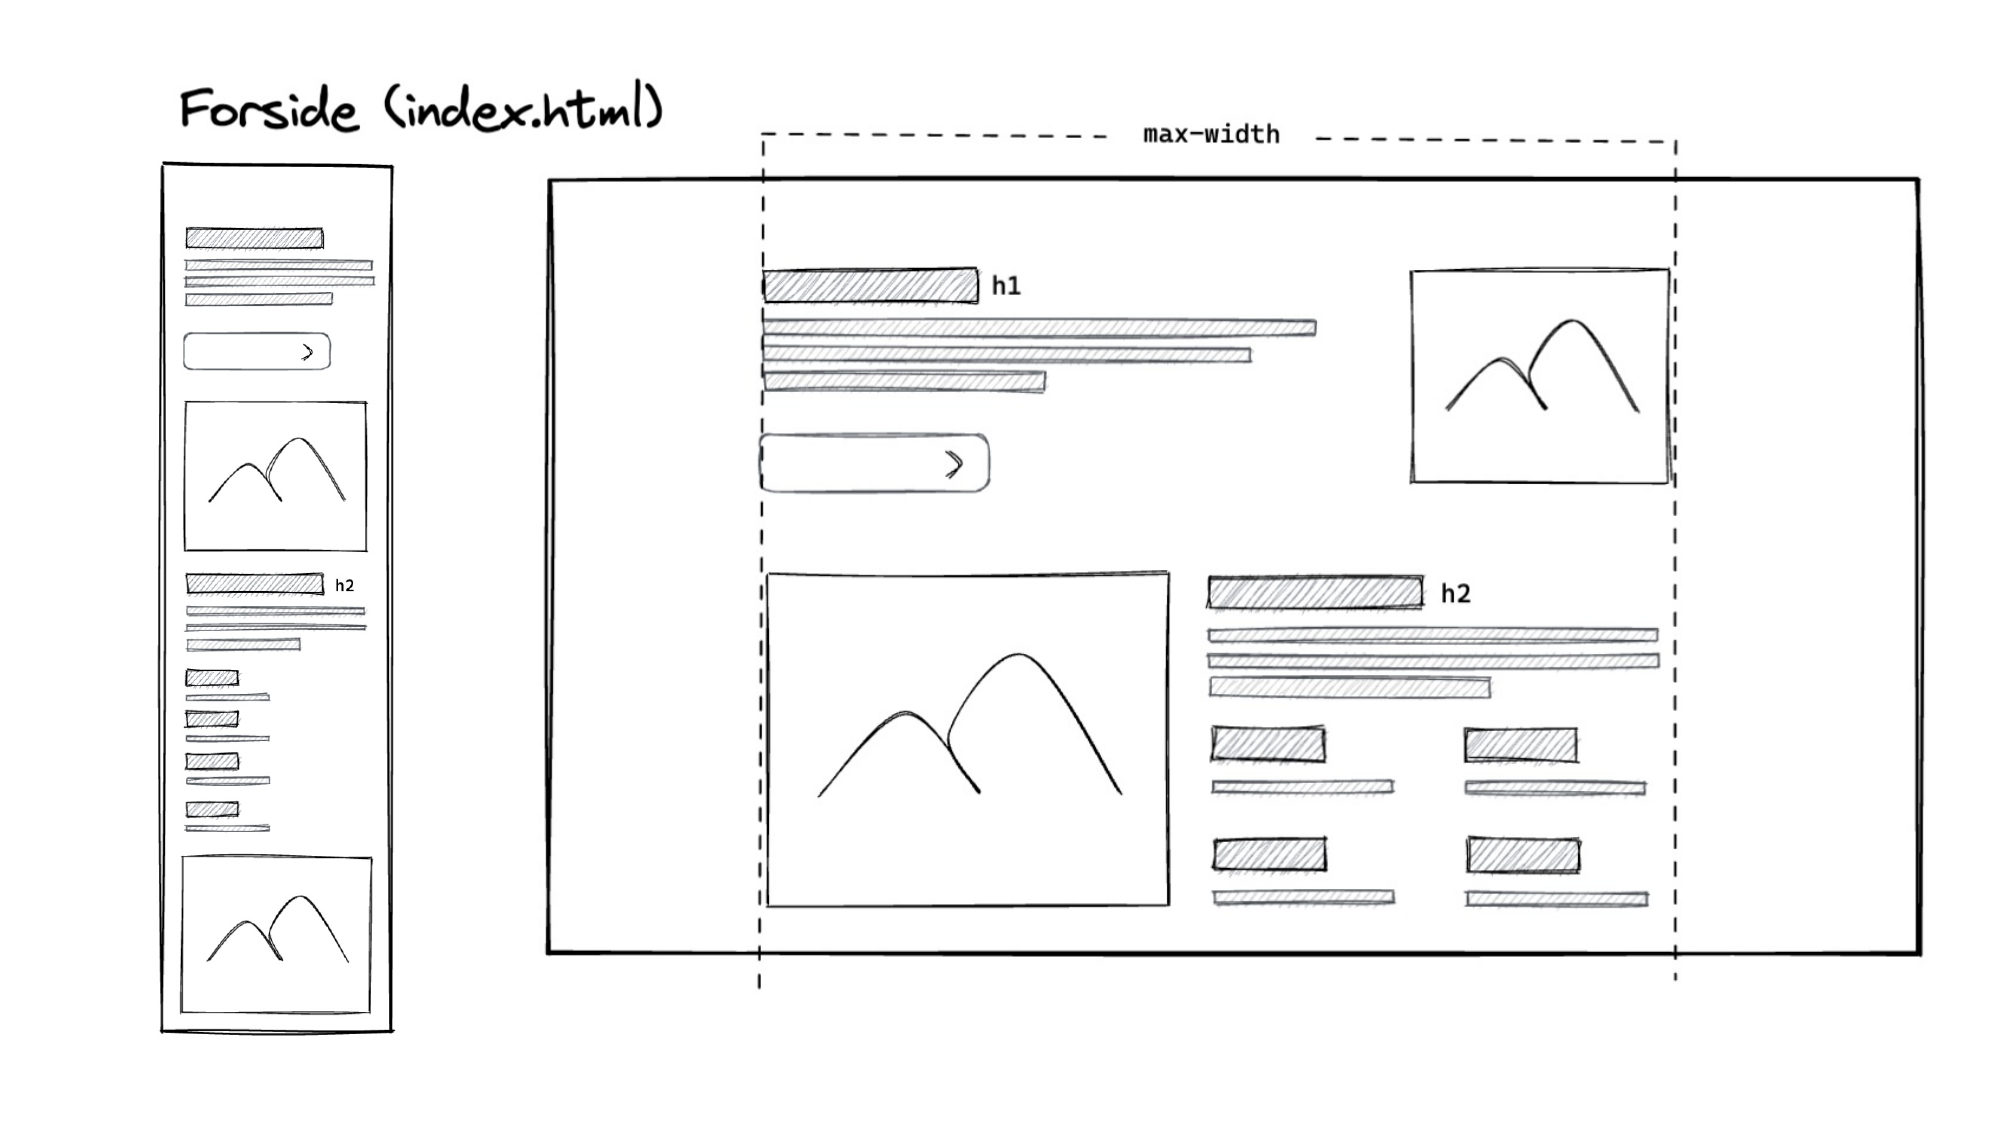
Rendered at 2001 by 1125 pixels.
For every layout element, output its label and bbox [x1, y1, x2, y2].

picture [137, 45, 1963, 1067]
